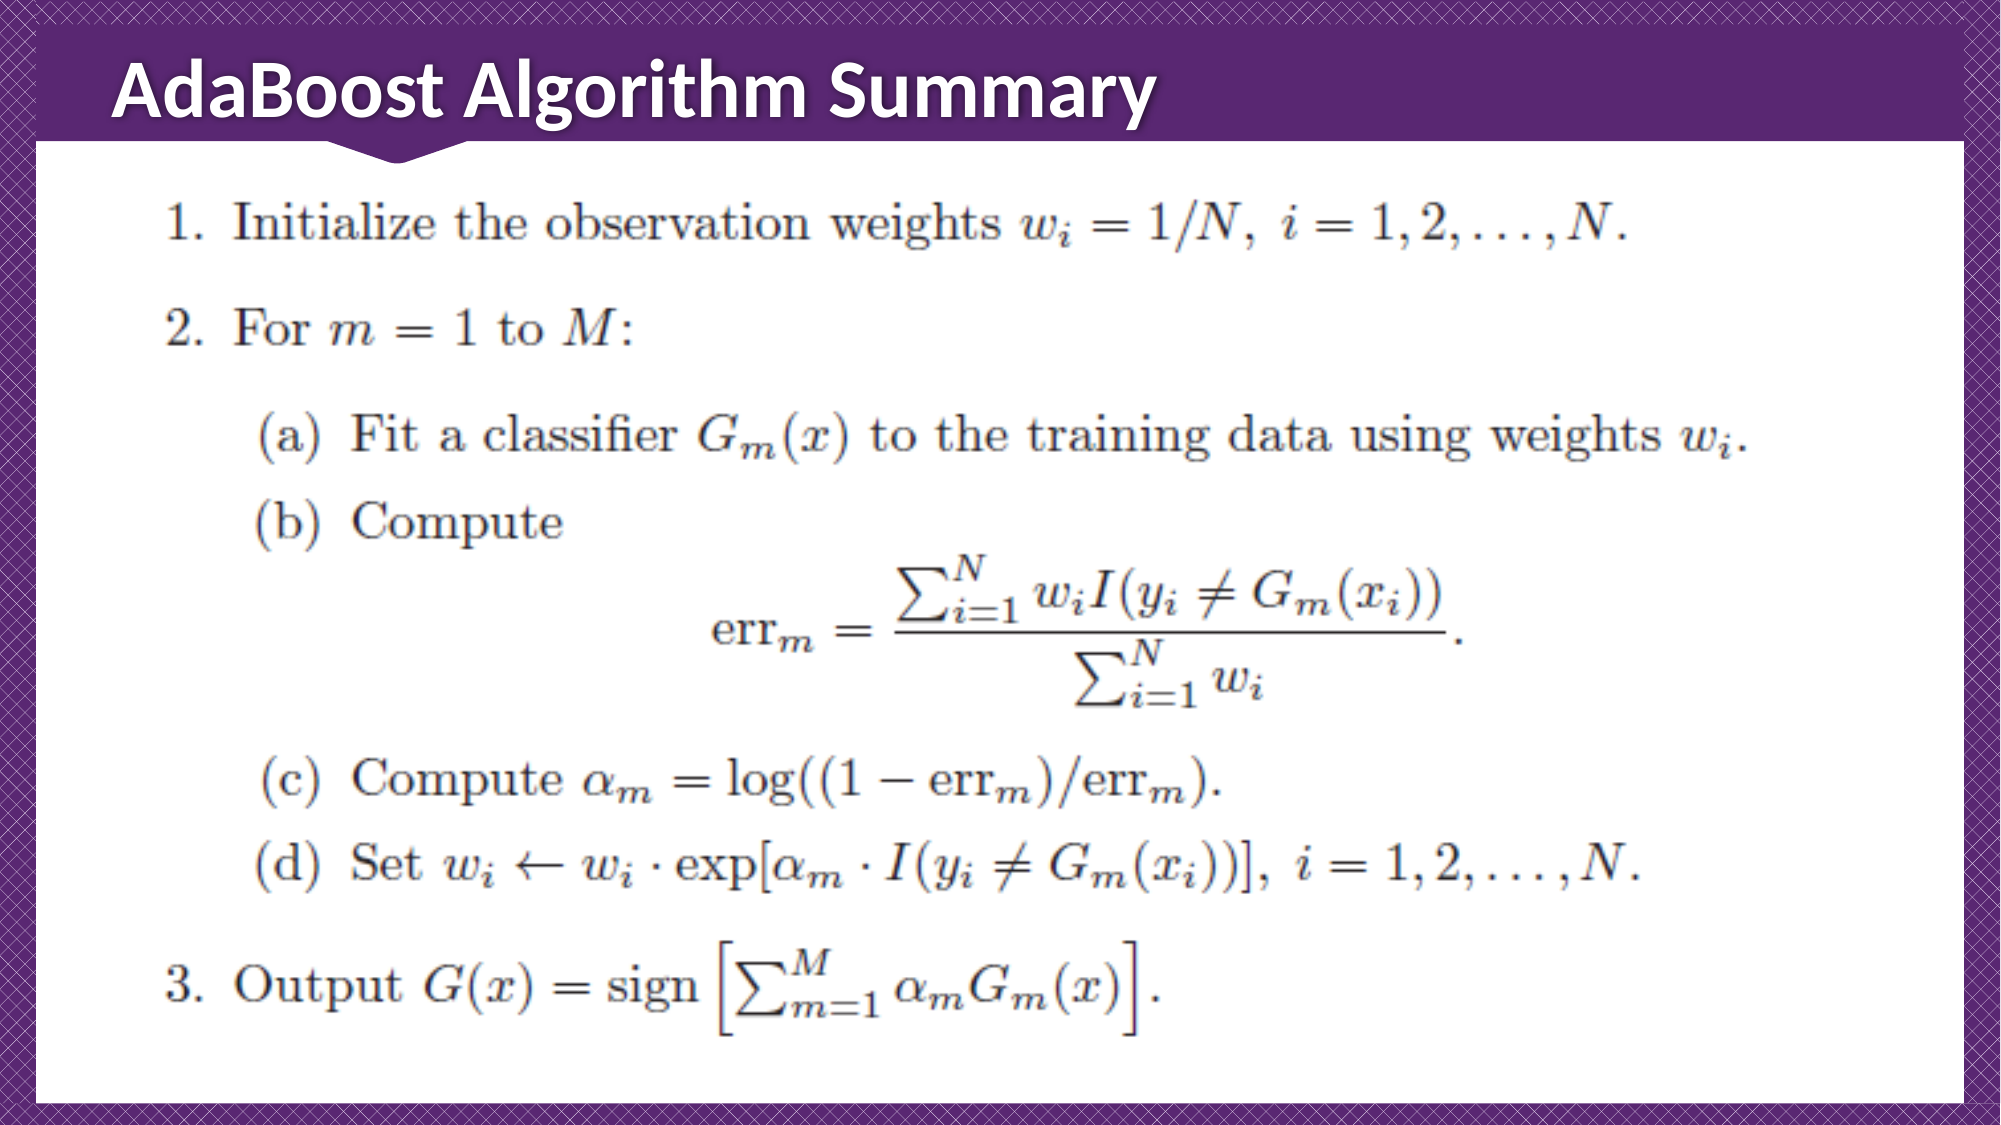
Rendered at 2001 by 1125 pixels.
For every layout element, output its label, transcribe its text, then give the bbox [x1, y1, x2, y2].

title AdaBoost Algorithm Summary [96, 25, 1886, 142]
picture [124, 173, 1845, 1064]
